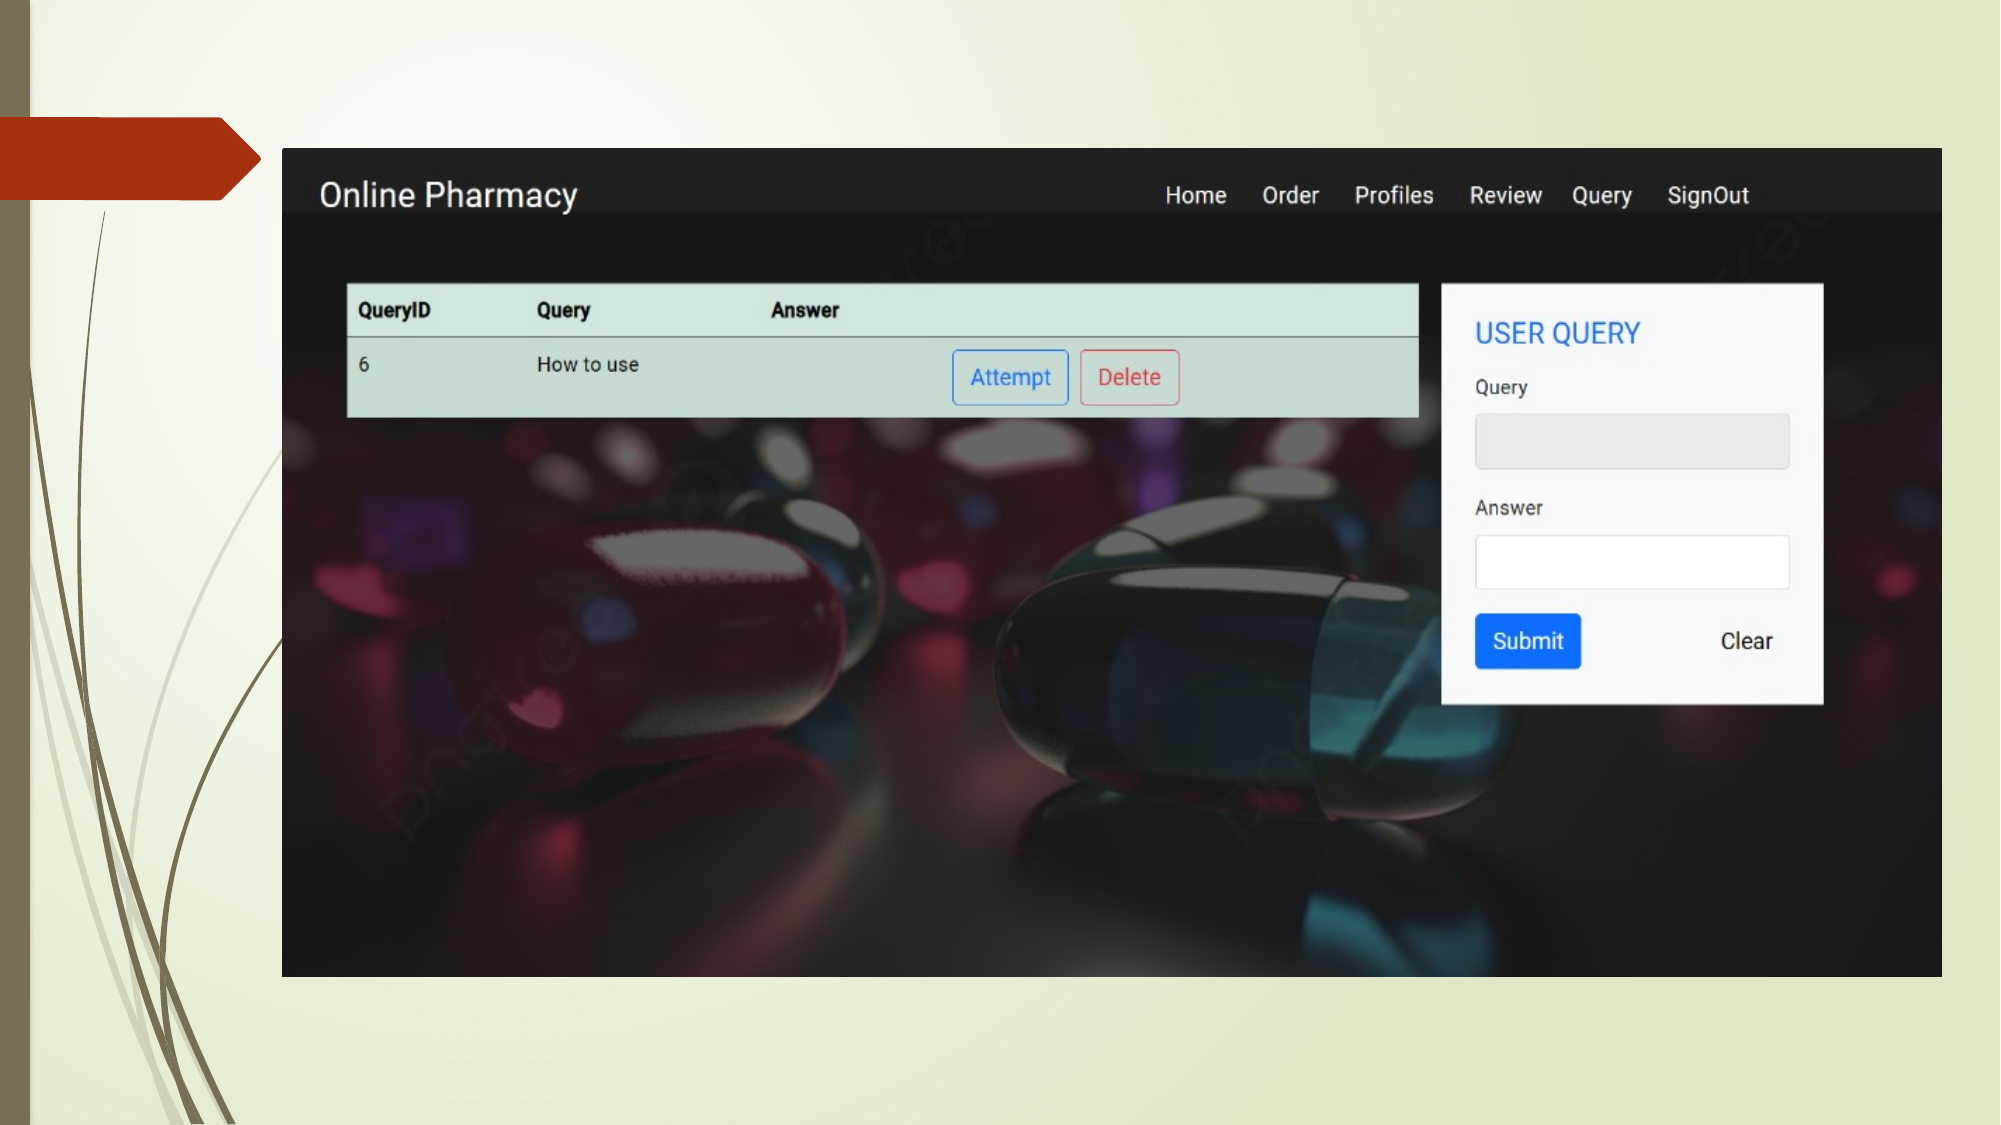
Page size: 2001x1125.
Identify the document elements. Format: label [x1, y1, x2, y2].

picture [282, 148, 1942, 977]
